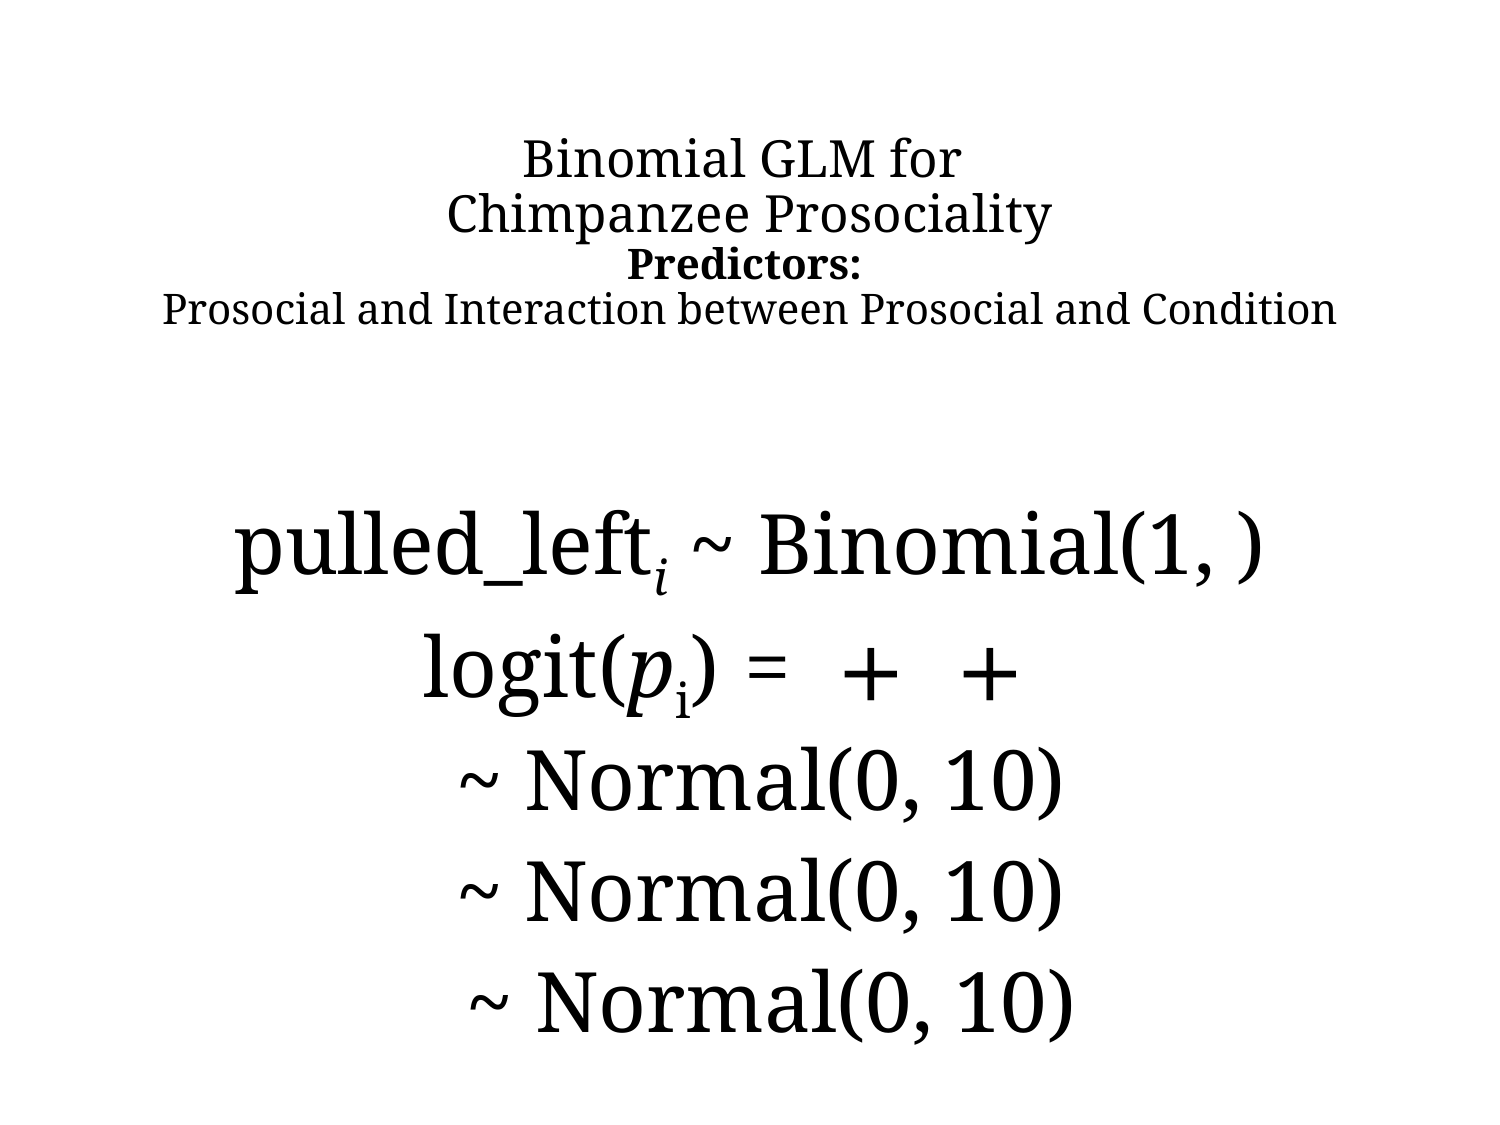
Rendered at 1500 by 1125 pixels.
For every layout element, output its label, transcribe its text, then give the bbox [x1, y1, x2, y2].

title Binomial GLM for Chimpanzee Prosociality Predictors: Prosocial and Interaction between Prosocial and Condition [0, 124, 1500, 343]
